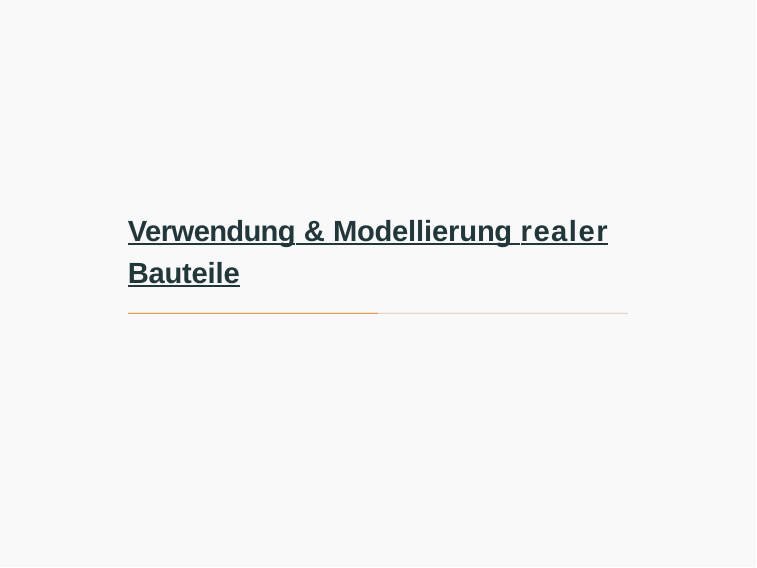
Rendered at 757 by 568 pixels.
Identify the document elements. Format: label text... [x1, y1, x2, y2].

title Verwendung & Modellierung realer Bauteile [125, 202, 631, 300]
